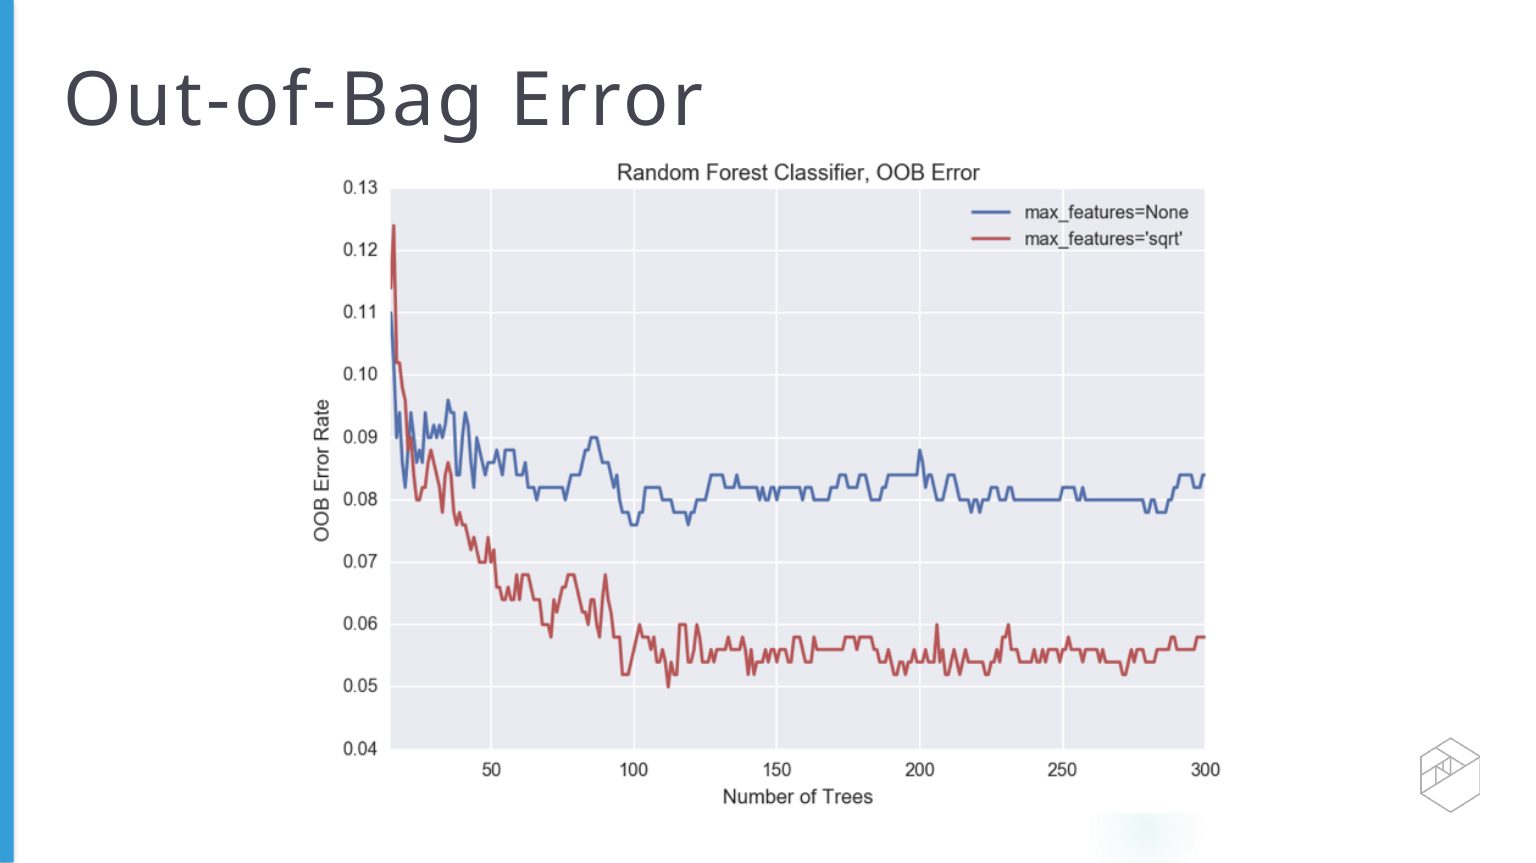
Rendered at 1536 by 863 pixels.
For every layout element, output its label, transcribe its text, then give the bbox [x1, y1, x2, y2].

picture [301, 156, 1234, 863]
title Out-of-Bag Error [48, 42, 1266, 167]
